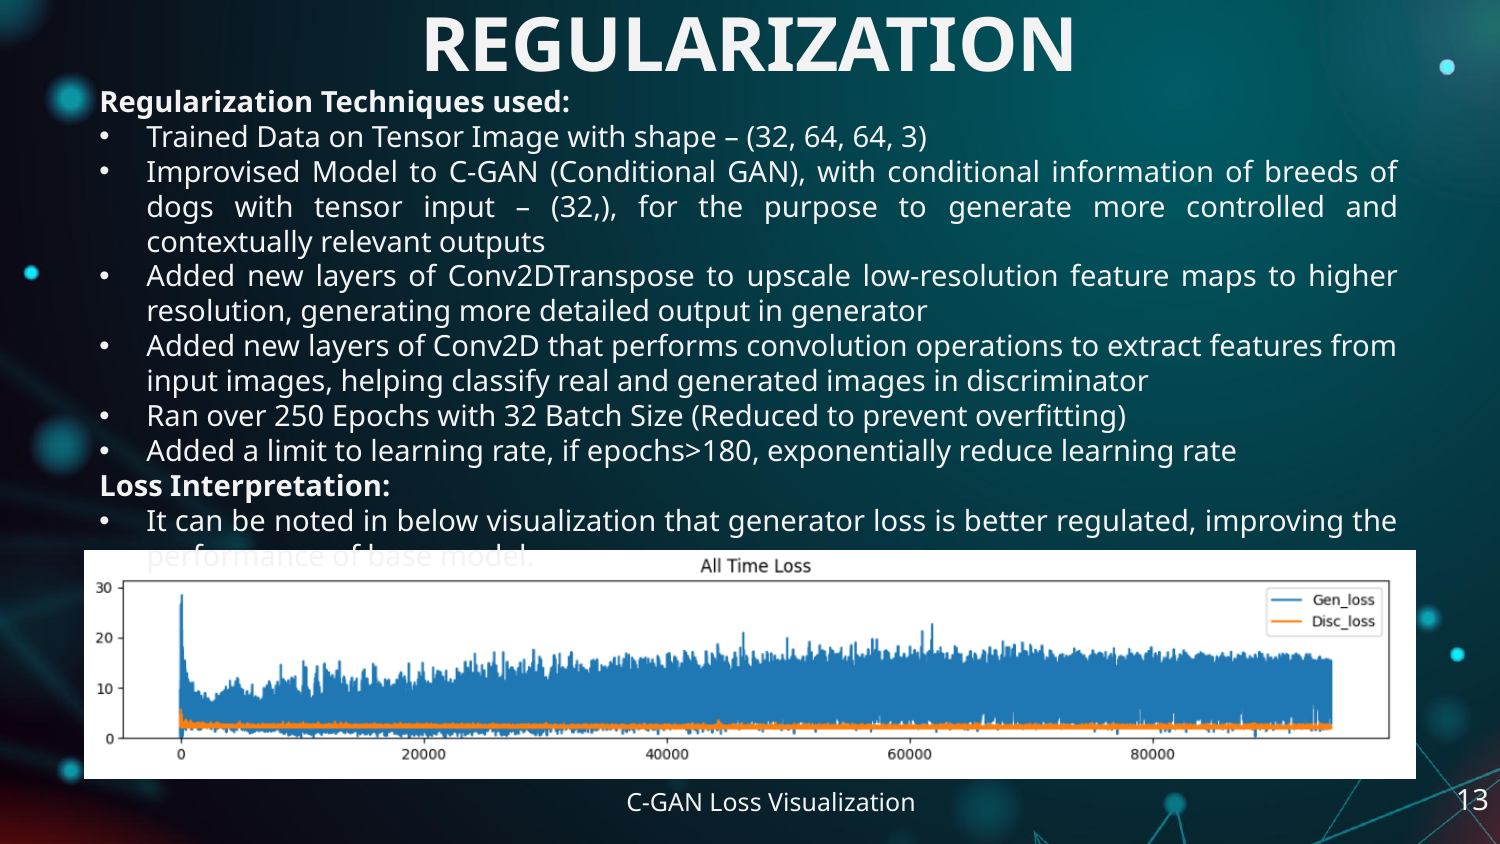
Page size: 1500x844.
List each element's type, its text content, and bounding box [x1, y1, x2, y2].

picture [1463, 552, 1474, 556]
picture [1438, 564, 1449, 571]
text_box REGULARIZATION [118, 0, 1382, 75]
text_box 13 [1441, 774, 1500, 824]
text_box C-GAN Loss Visualization [554, 788, 989, 824]
text_box Regularization Techniques used: Trained Data on Tensor Image with shape – (32, 64, 64, 3) Improvised Model to C-GAN (Conditional GAN), with conditional information of breeds of dogs with tensor input – (32,), for the purpose to generate more controlled and contextually relevant outputs Added new layers of Conv2DTranspose to upscale low-resolution feature maps to higher resolution, generating more detailed output in generator Added new layers of Conv2D that performs convolution operations to extract features from input images, helping classify real and generated images in discriminator Ran over 250 Epochs with 32 Batch Size (Reduced to prevent overfitting) Added a limit to learning rate, if epochs>180, exponentially reduce learning rate Loss Interpretation: It can be noted in below visualization that generator loss is better regulated, improving the performance of base model. [84, 75, 1414, 549]
picture [0, 0, 1500, 844]
picture [1426, 552, 1436, 556]
